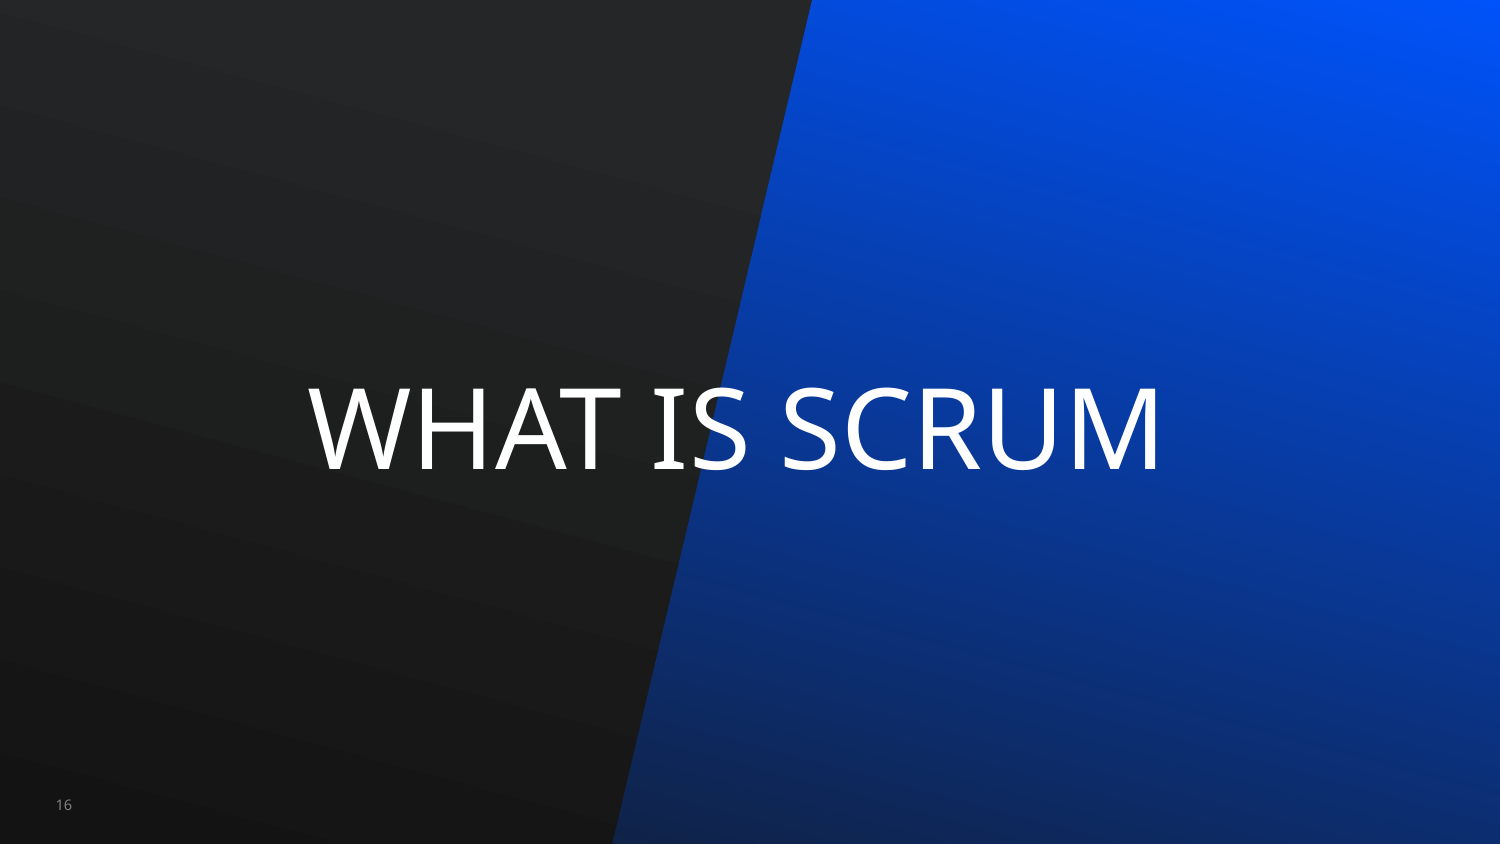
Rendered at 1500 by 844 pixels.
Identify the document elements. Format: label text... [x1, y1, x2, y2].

title What is Scrum [292, 419, 1355, 561]
